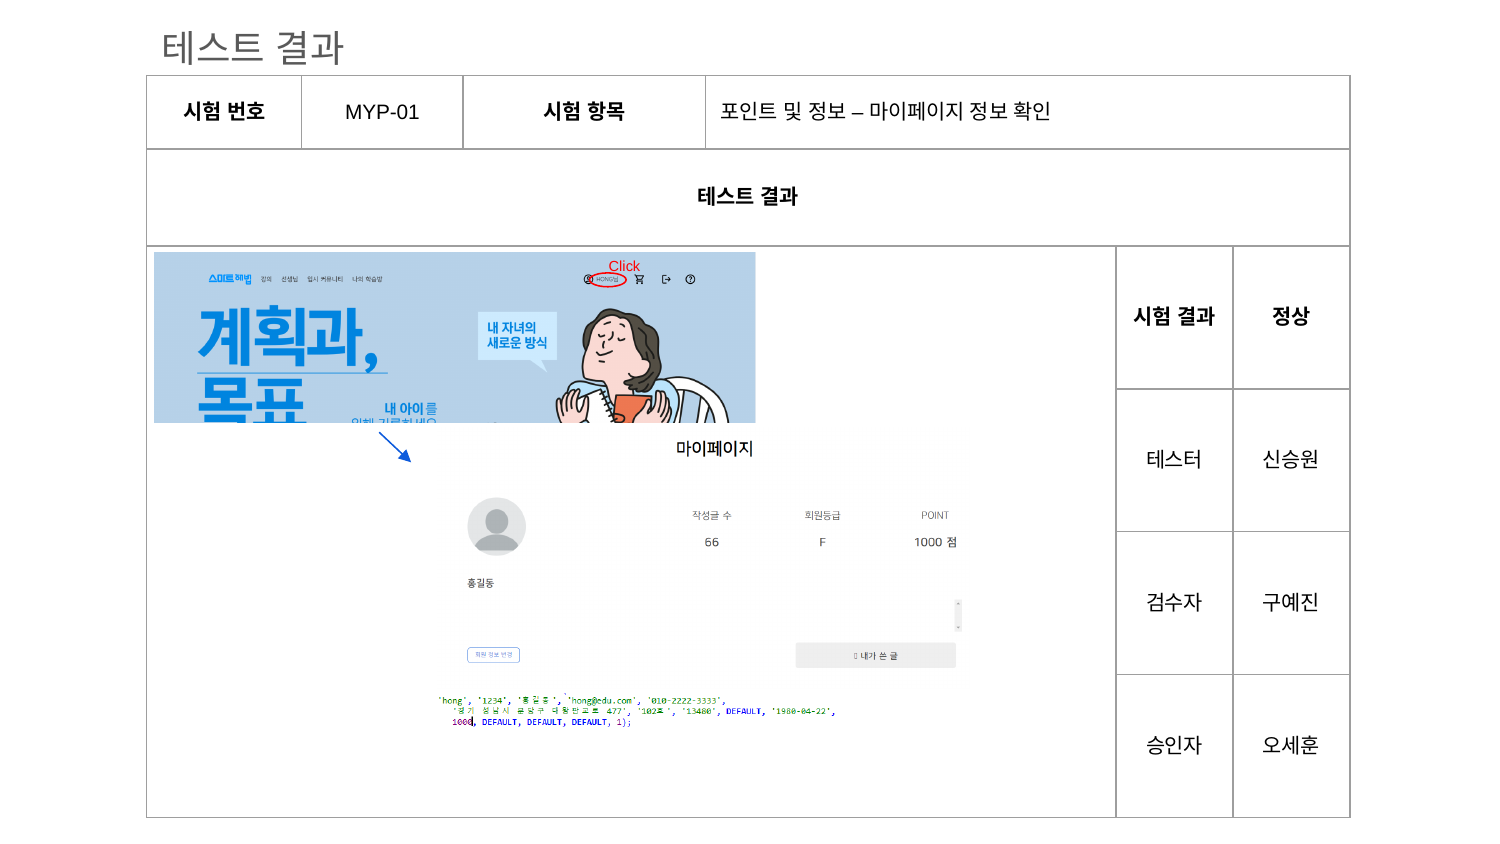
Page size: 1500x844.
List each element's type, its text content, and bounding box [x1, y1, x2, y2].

picture [437, 692, 839, 729]
table_cell [147, 247, 1115, 817]
table_cell 테스터 [1117, 390, 1232, 531]
table_header 포인트 및 정보 – 마이페이지 정보 확인 [706, 76, 1349, 148]
table_cell 시험 결과 [1117, 247, 1232, 388]
table_cell 검수자 [1117, 532, 1232, 674]
table_cell 오세훈 [1234, 675, 1349, 817]
table_header 테스트 결과 [147, 150, 1349, 245]
picture [437, 426, 970, 689]
table_cell 구예진 [1234, 532, 1349, 674]
table_header 시험 항목 [464, 76, 705, 148]
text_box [378, 431, 412, 463]
table_cell 승인자 [1117, 675, 1232, 817]
table_cell 신승원 [1234, 390, 1349, 531]
table_header MYP-01 [302, 76, 462, 148]
picture [154, 252, 756, 424]
table_header 시험 번호 [147, 76, 301, 148]
subtitle 테스트 결과 [146, 3, 396, 69]
table_cell 정상 [1234, 247, 1349, 388]
